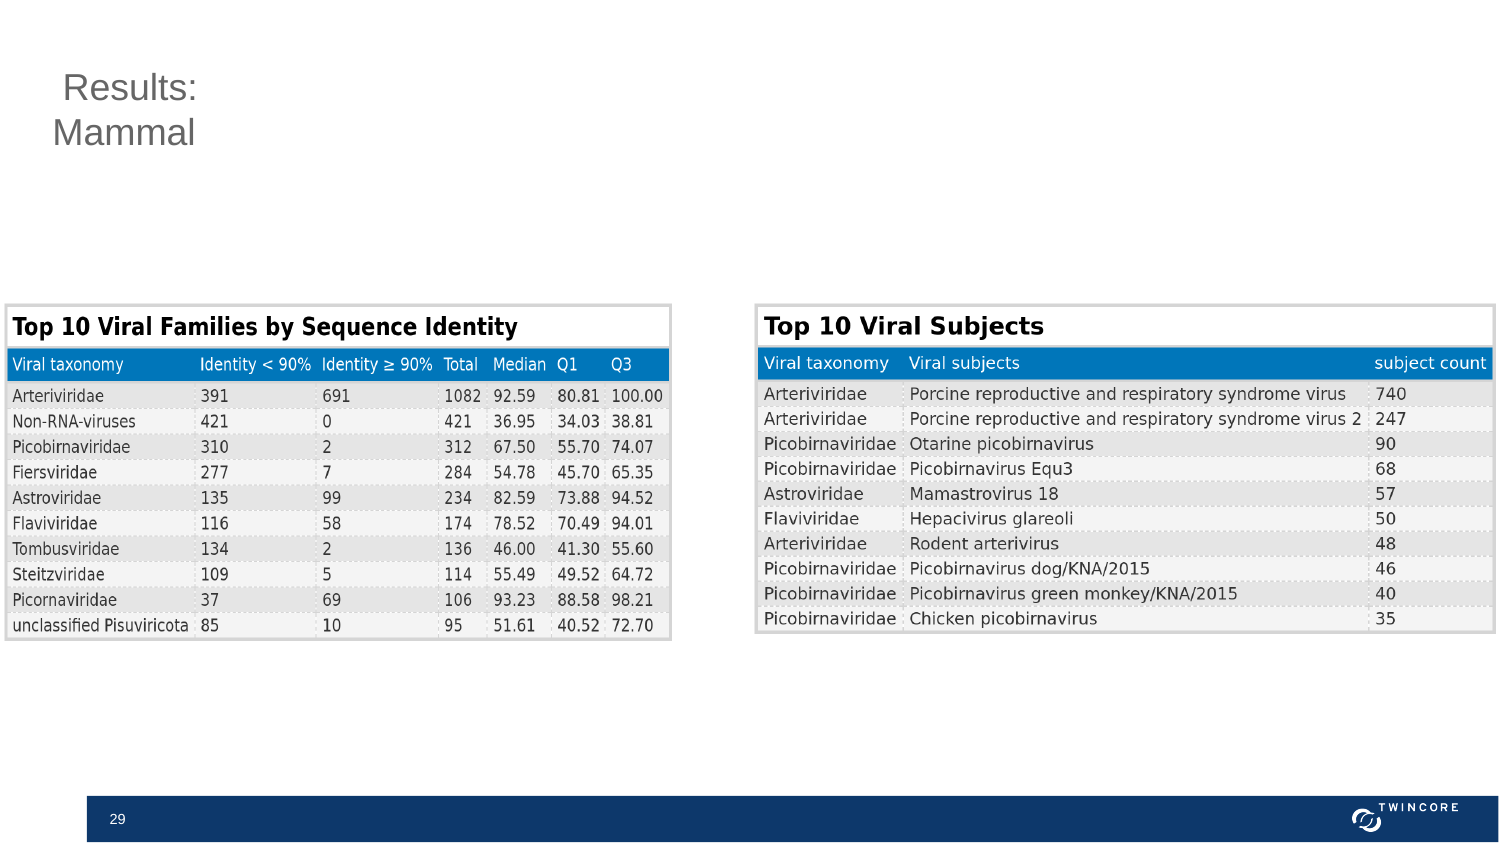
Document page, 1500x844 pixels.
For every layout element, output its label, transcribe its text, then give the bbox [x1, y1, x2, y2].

picture [749, 299, 1500, 638]
picture [0, 299, 675, 646]
text_box Results: Mammal [37, 55, 367, 113]
picture [1352, 803, 1458, 832]
